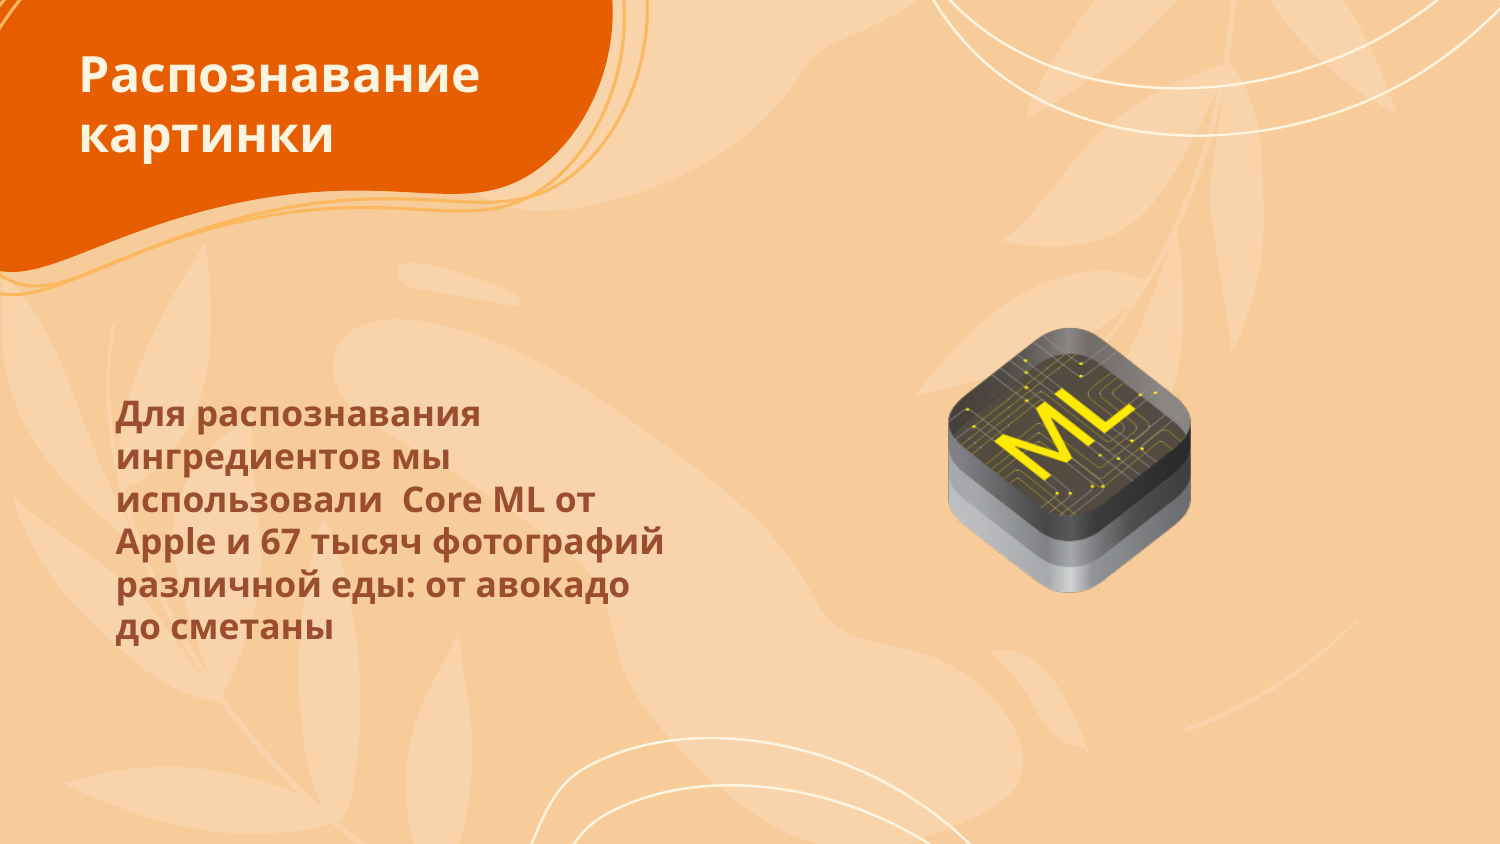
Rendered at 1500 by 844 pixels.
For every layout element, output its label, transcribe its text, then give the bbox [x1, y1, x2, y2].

picture [926, 318, 1212, 604]
subtitle Для распознавания ингредиентов мы использовали Core ML от Apple и 67 тысяч фотографий различной еды: от авокадо до сметаны [101, 376, 687, 674]
title Распознавание картинки [63, 27, 563, 93]
